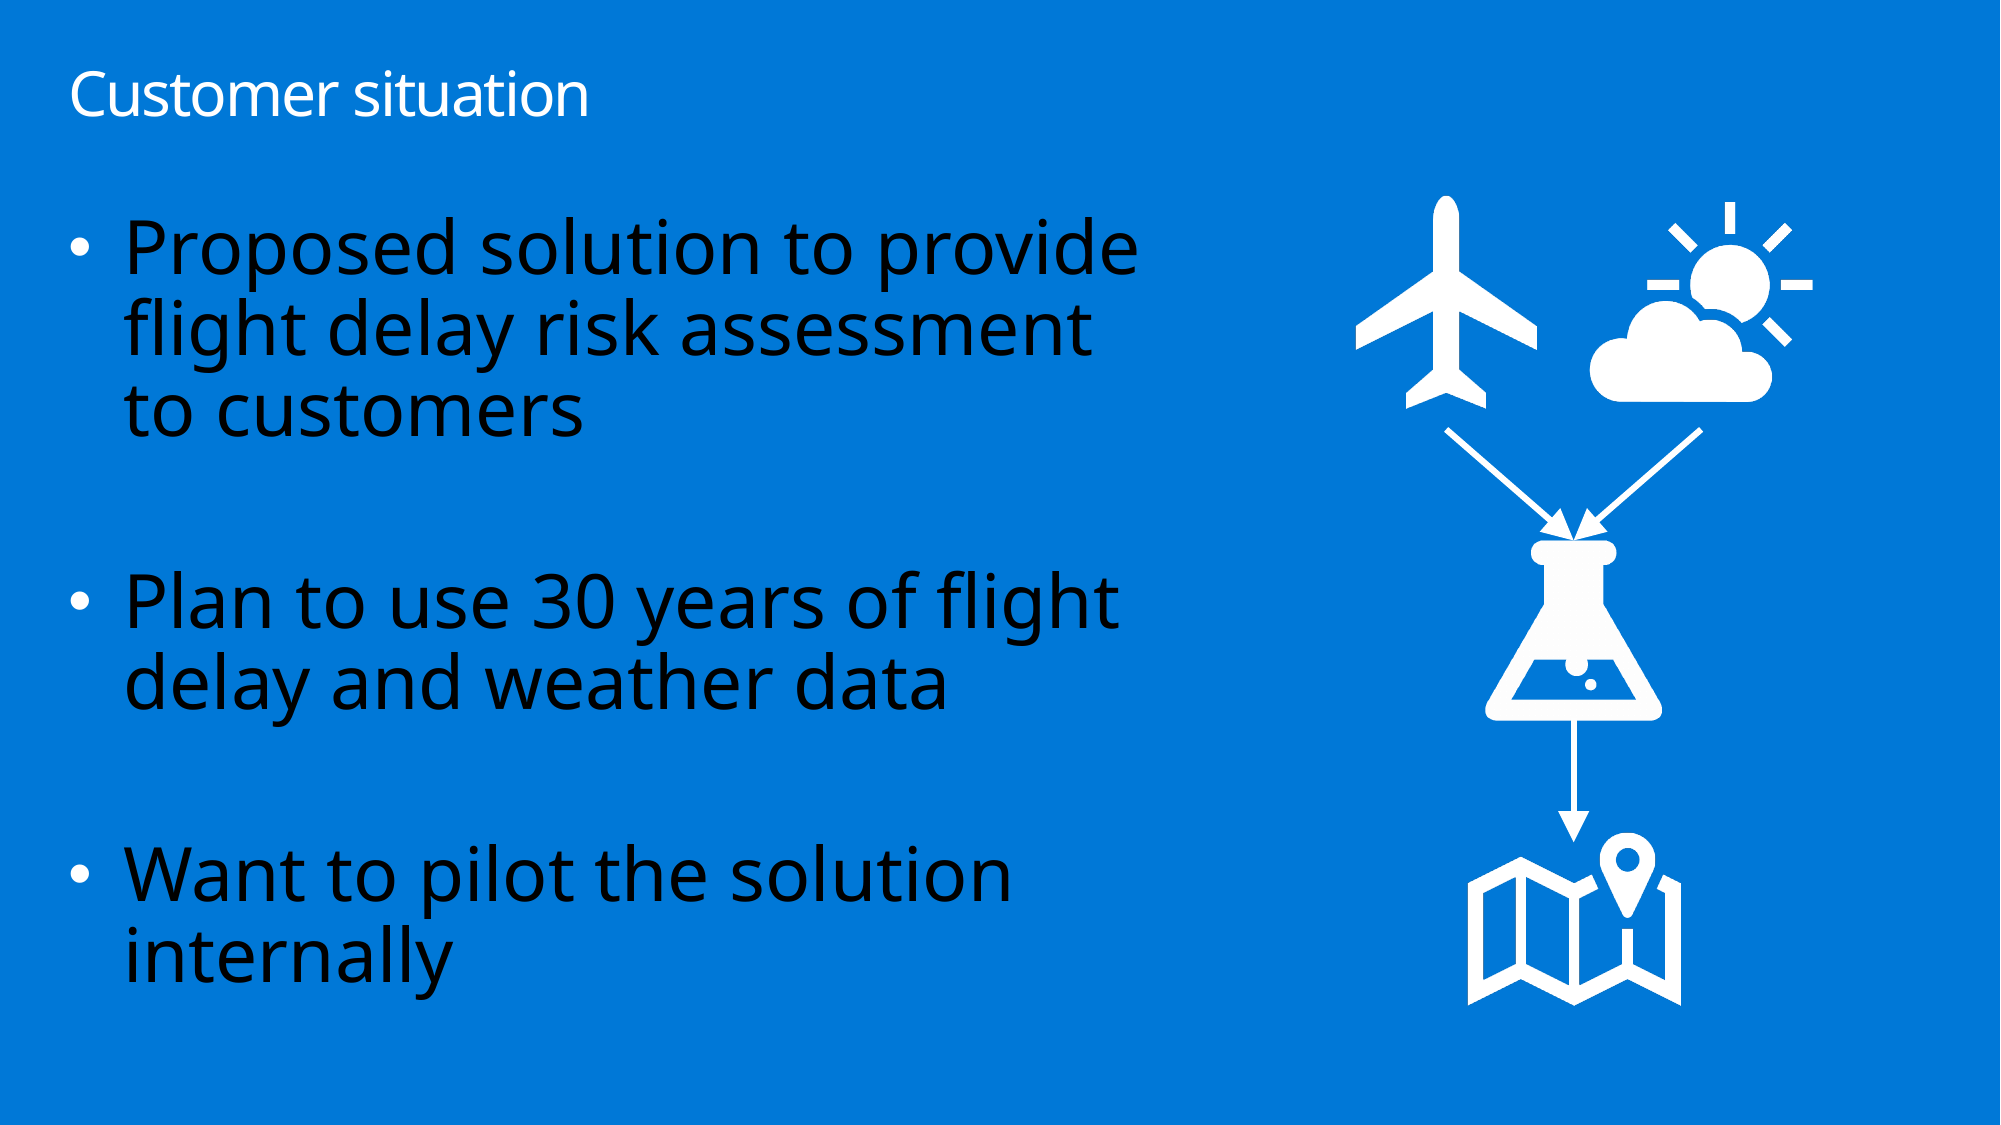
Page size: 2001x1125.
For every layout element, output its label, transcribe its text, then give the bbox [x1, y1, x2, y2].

title Customer situation [44, 47, 1957, 196]
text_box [1318, 174, 1829, 1048]
list Proposed solution to provide flight delay risk assessment to customers Plan to use 30 years of flight delay and weather data Want to pilot the solution internally [44, 195, 1173, 1047]
